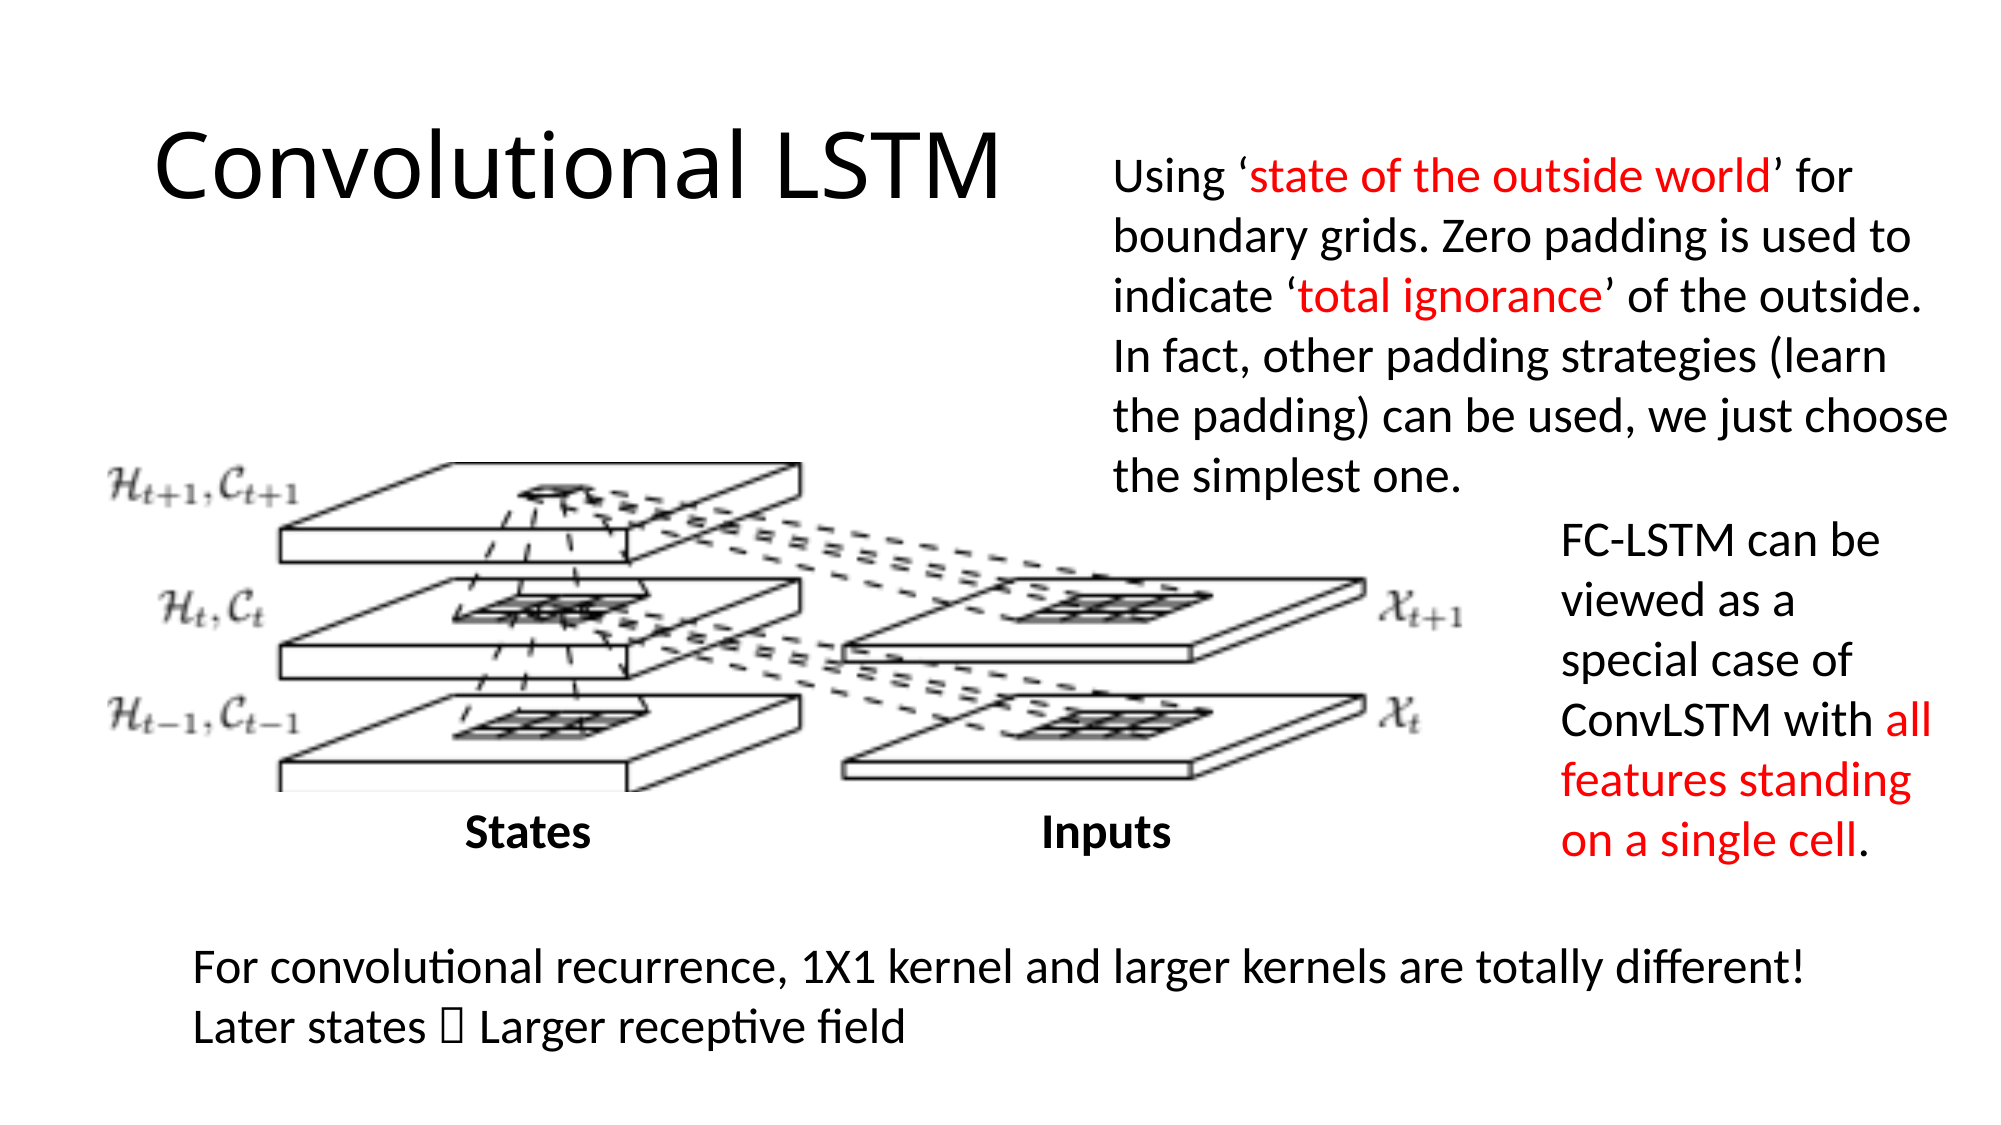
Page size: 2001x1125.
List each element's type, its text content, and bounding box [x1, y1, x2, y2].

text_box For convolutional recurrence, 1X1 kernel and larger kernels are totally different! Later states  Larger receptive field [177, 925, 1823, 1061]
title Convolutional LSTM [137, 59, 1863, 278]
text_box Inputs [1026, 792, 1220, 867]
text_box Using ‘state of the outside world’ for boundary grids. Zero padding is used to indicate ‘total ignorance’ of the outside. In fact, other padding strategies (learn the padding) can be used, we just choose the simplest one. [1097, 135, 1967, 511]
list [107, 462, 1463, 792]
text_box States [449, 792, 607, 867]
text_box FC-LSTM can be viewed as a special case of ConvLSTM with all features standing on a single cell. [1546, 499, 1955, 875]
